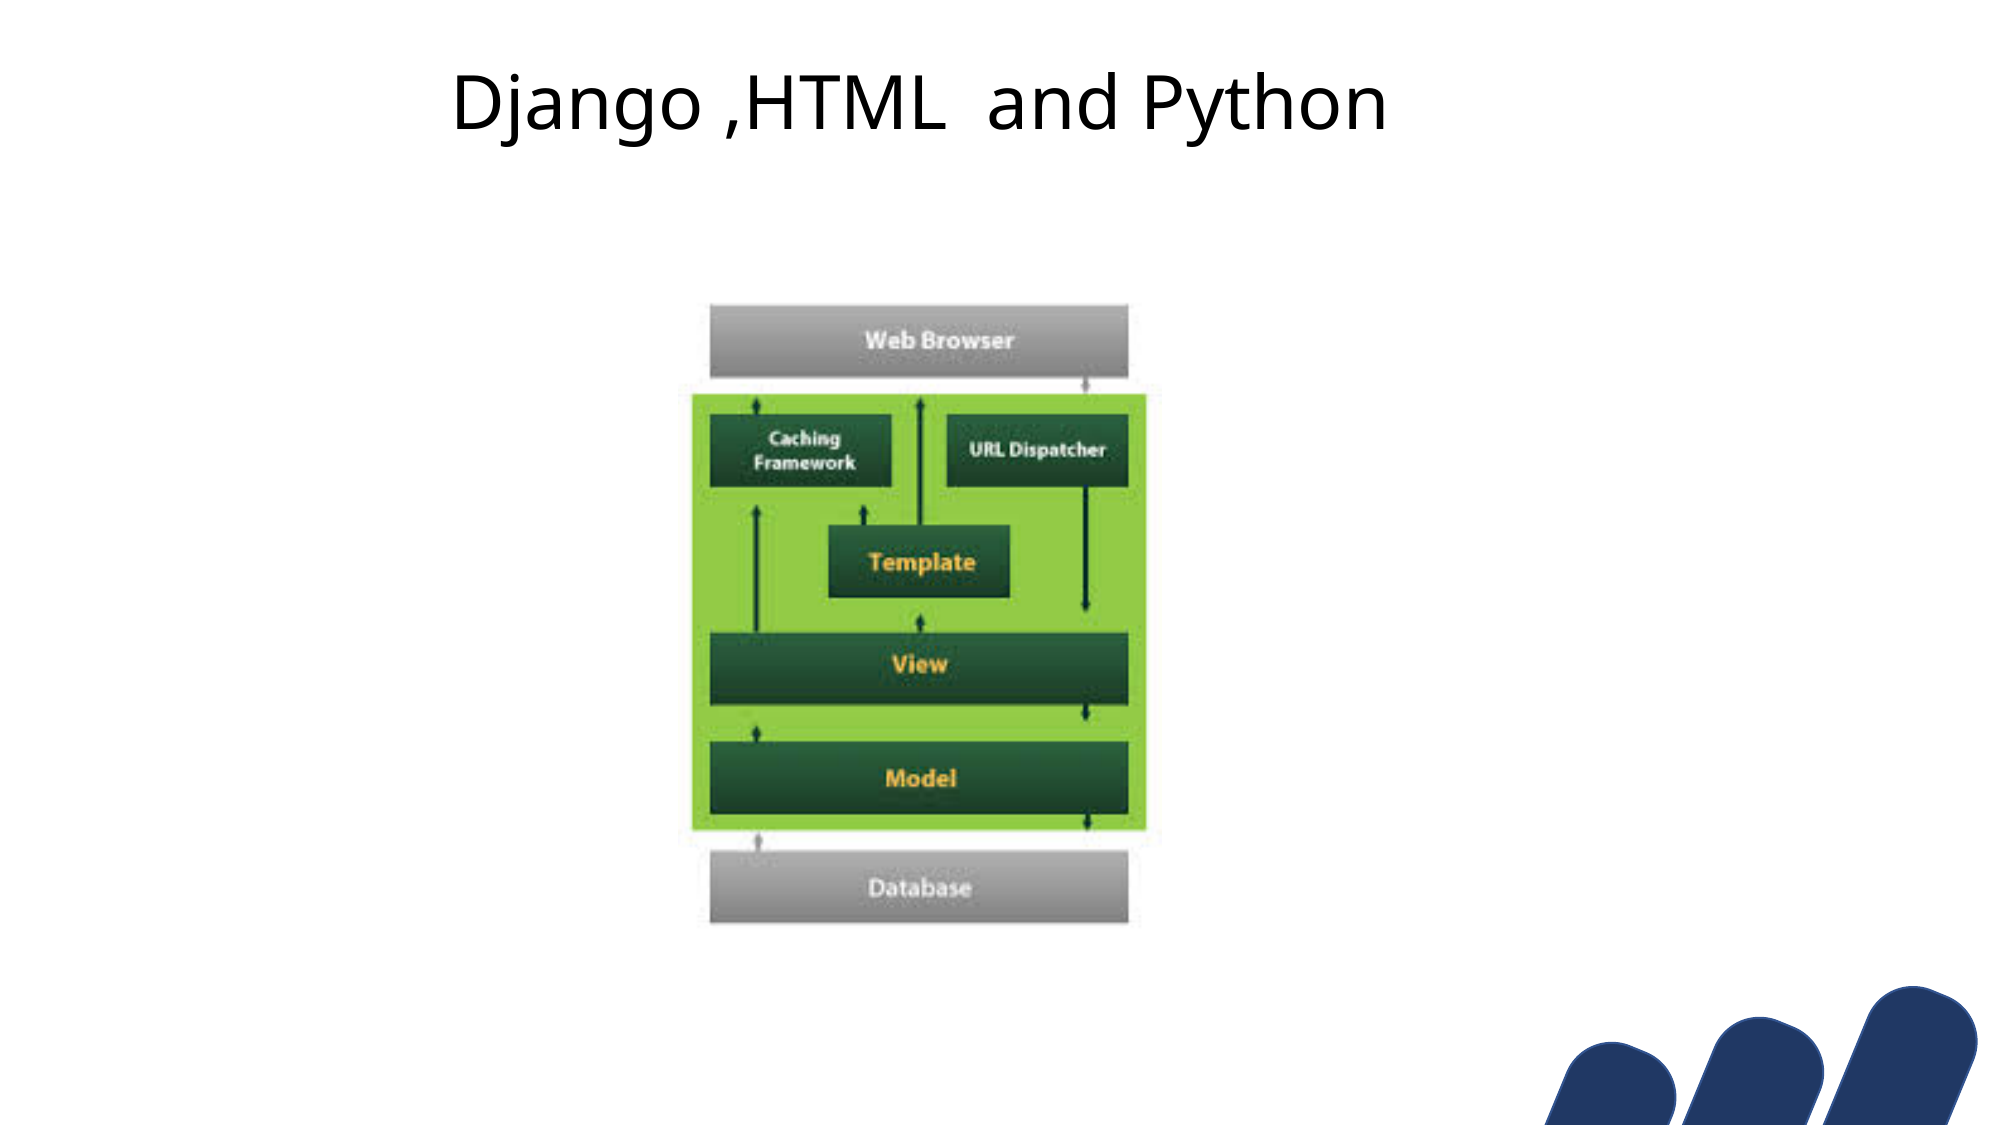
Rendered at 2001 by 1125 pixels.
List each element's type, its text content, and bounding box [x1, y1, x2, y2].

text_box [1523, 979, 1922, 1125]
text_box Django ,HTML and Python [185, 47, 1656, 153]
picture [678, 284, 1162, 946]
